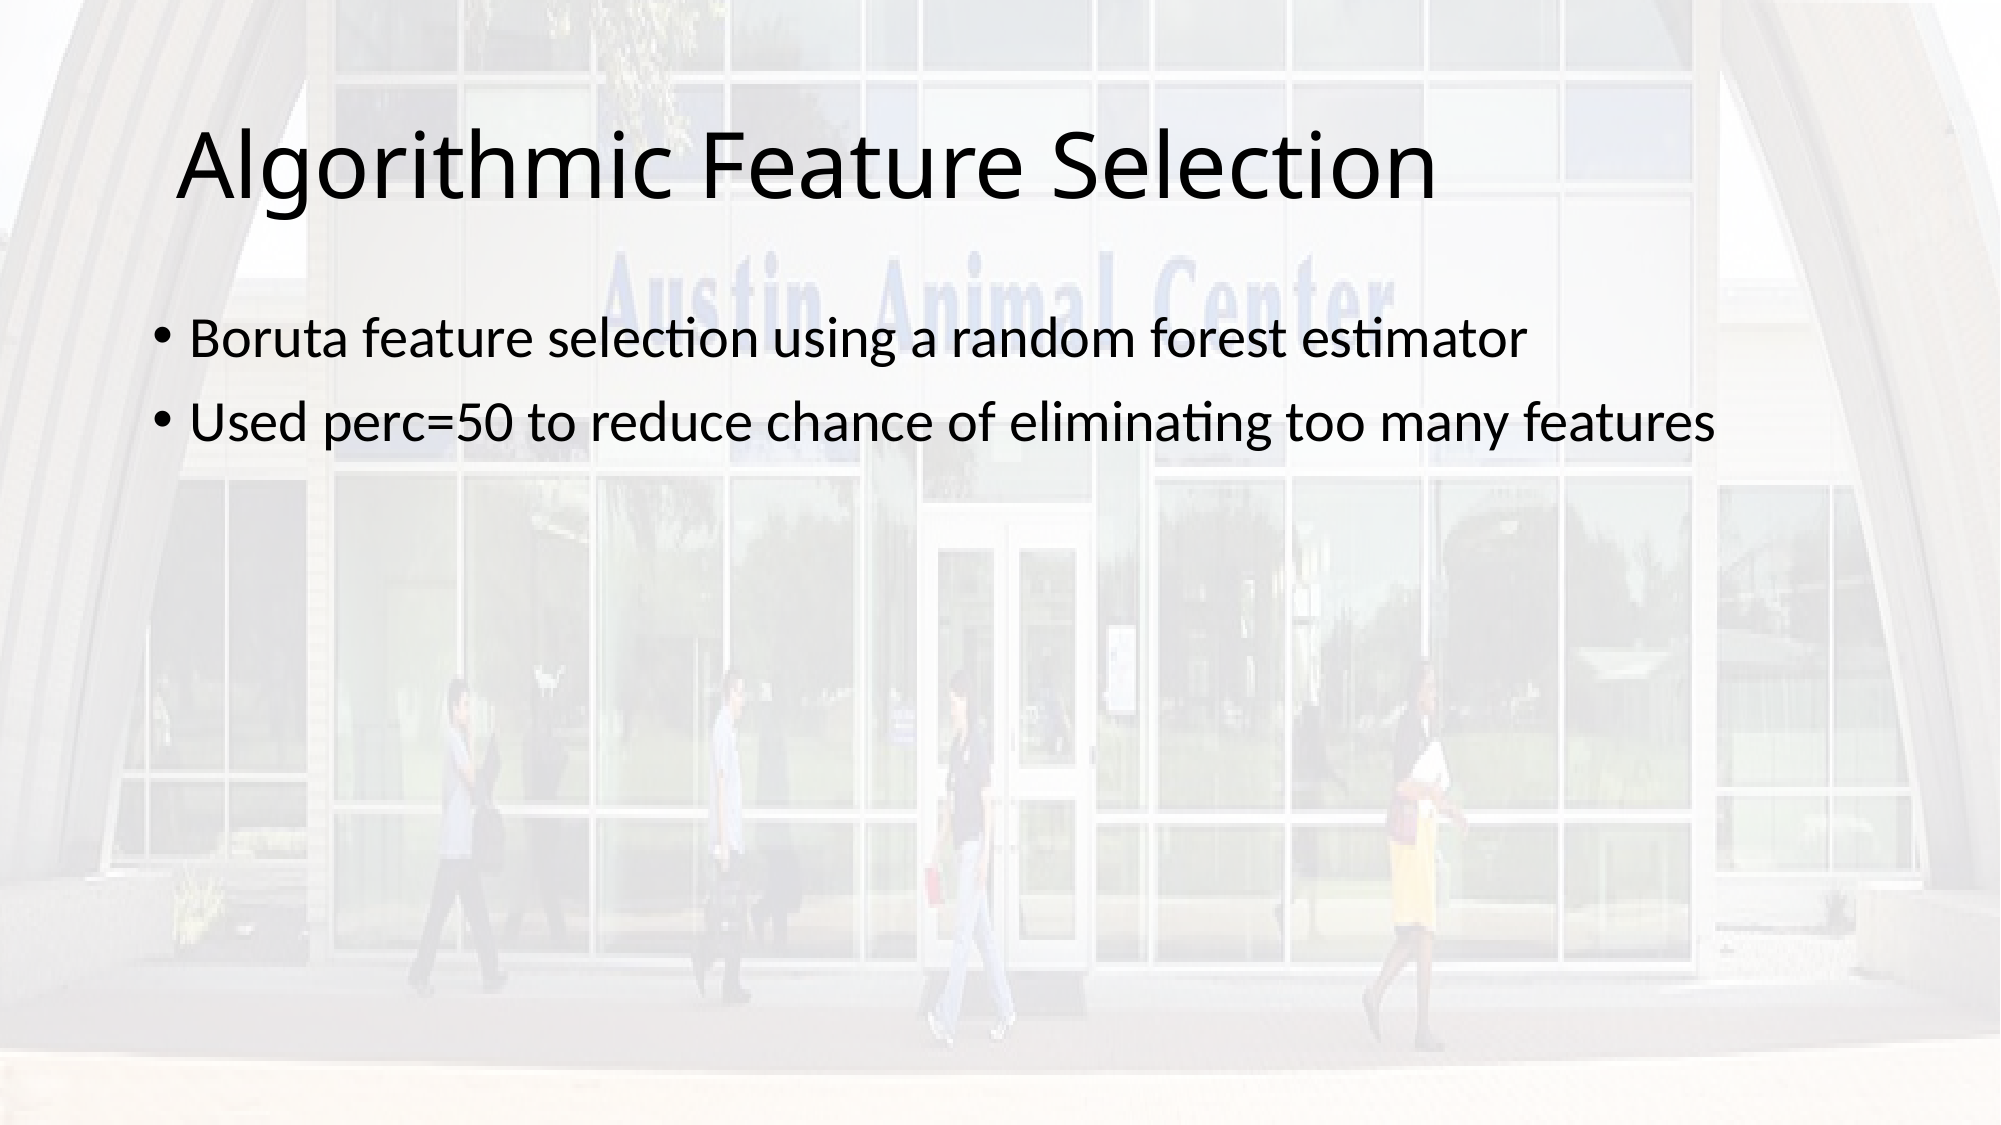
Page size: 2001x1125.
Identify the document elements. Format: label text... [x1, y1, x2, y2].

title Algorithmic Feature Selection [137, 59, 1863, 278]
list Boruta feature selection using a random forest estimator Used perc=50 to reduce chance of eliminating too many features [137, 299, 1863, 1014]
